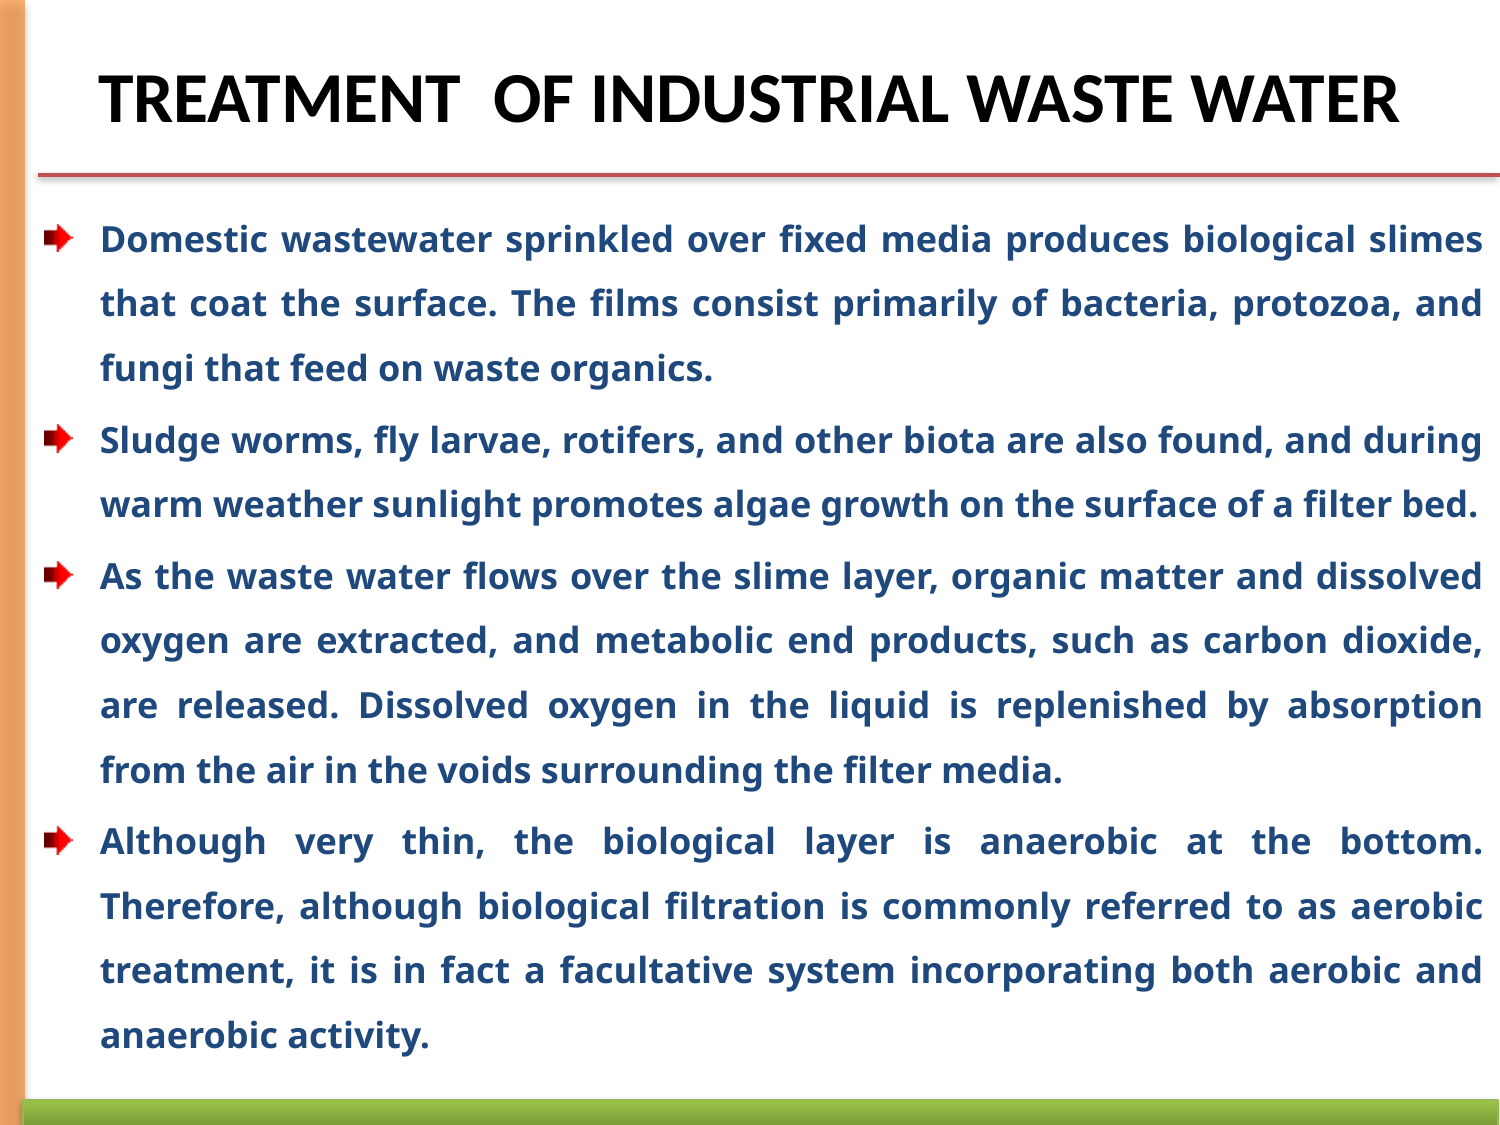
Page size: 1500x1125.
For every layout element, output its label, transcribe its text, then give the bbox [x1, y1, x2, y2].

picture [44, 424, 73, 453]
list Domestic wastewater sprinkled over fixed media produces biological slimes that coat the surface. The films consist primarily of bacteria, protozoa, and fungi that feed on waste organics. Sludge worms, fly larvae, rotifers, and other biota are also found, and during warm weather sunlight promotes algae growth on the surface of a filter bed. As the waste water flows over the slime layer, organic matter and dissolved oxygen are extracted, and metabolic end products, such as carbon dioxide, are released. Dissolved oxygen in the liquid is replenished by absorption from the air in the voids surrounding the filter media. Although very thin, the biological layer is anaerobic at the bottom. Therefore, although biological filtration is commonly referred to as aerobic treatment, it is in fact a facultative system incorporating both aerobic and anaerobic activity. [29, 187, 1500, 1125]
picture [44, 561, 73, 589]
title TREATMENT OF INDUSTRIAL WASTE WATER [74, 0, 1425, 187]
picture [44, 826, 73, 855]
picture [44, 224, 73, 252]
